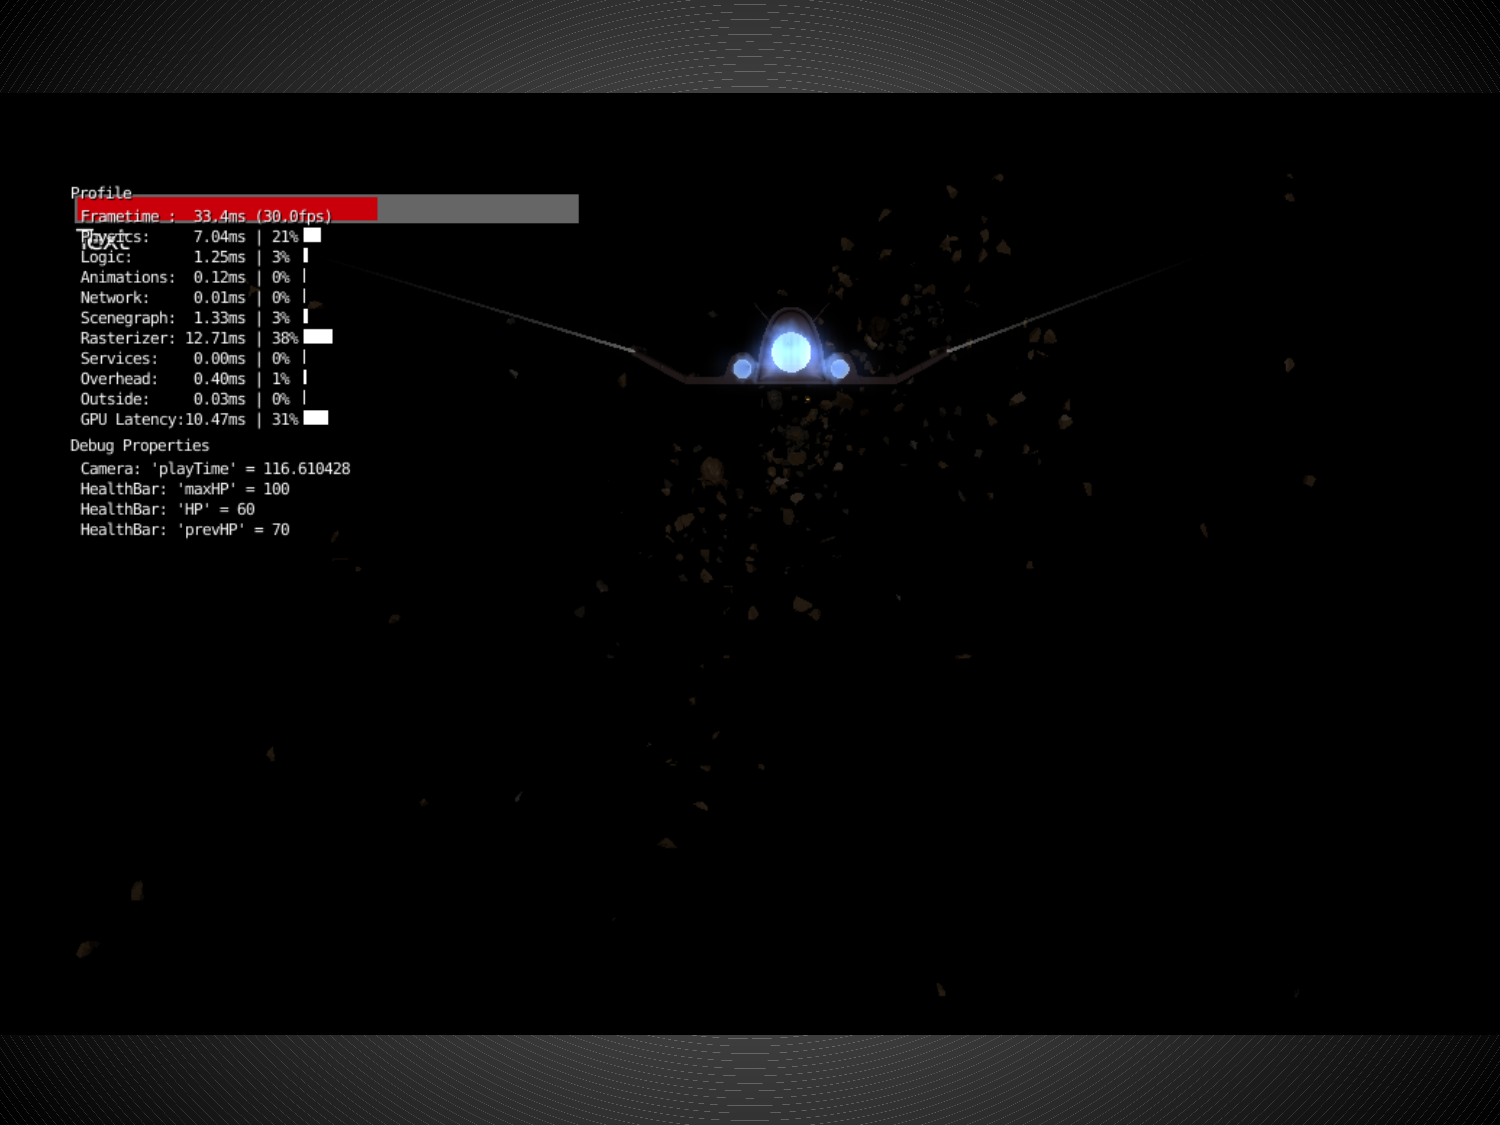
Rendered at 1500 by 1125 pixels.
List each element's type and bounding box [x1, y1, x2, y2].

picture [0, 93, 1500, 1036]
